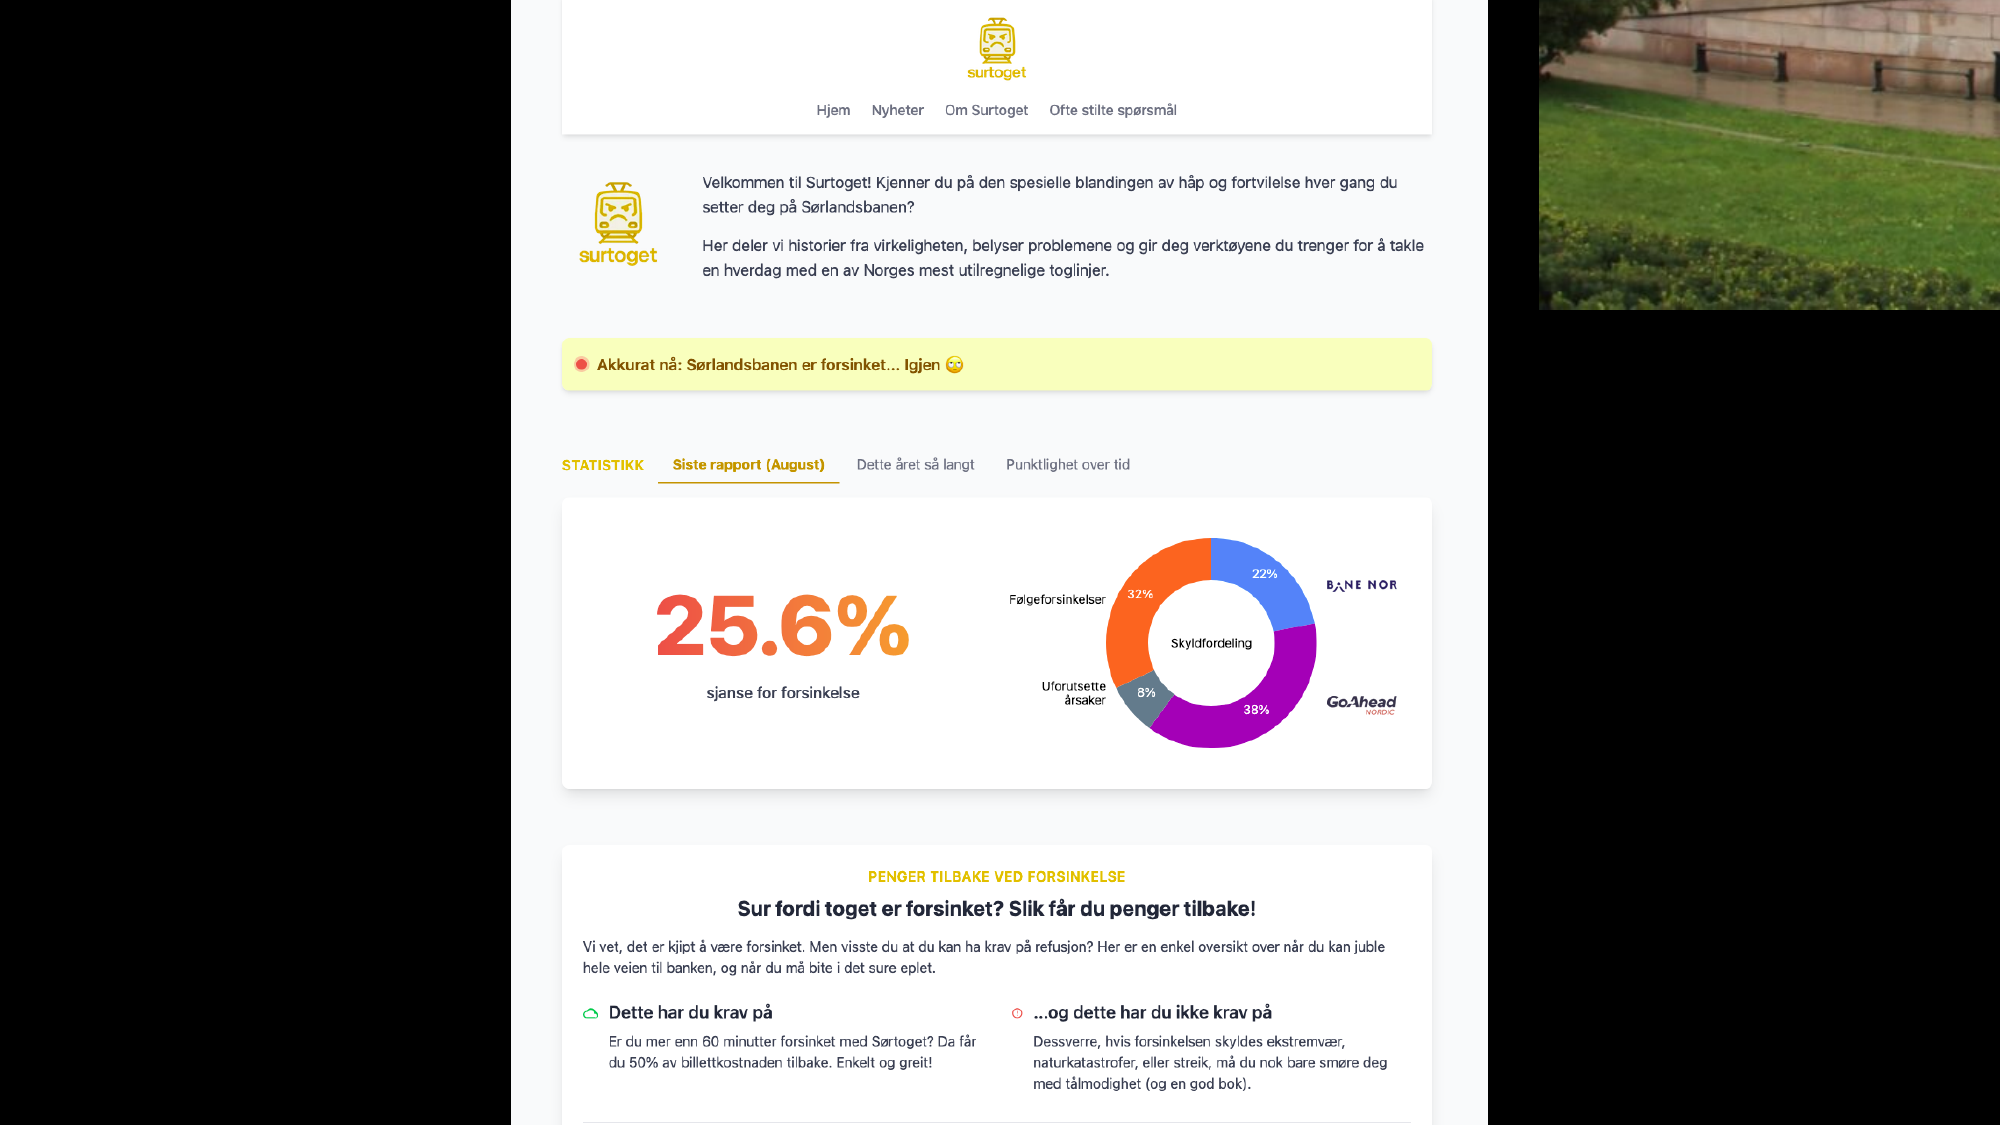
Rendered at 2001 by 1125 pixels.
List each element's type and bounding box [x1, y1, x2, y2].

picture [1538, 0, 2000, 310]
picture [511, 0, 1489, 1125]
